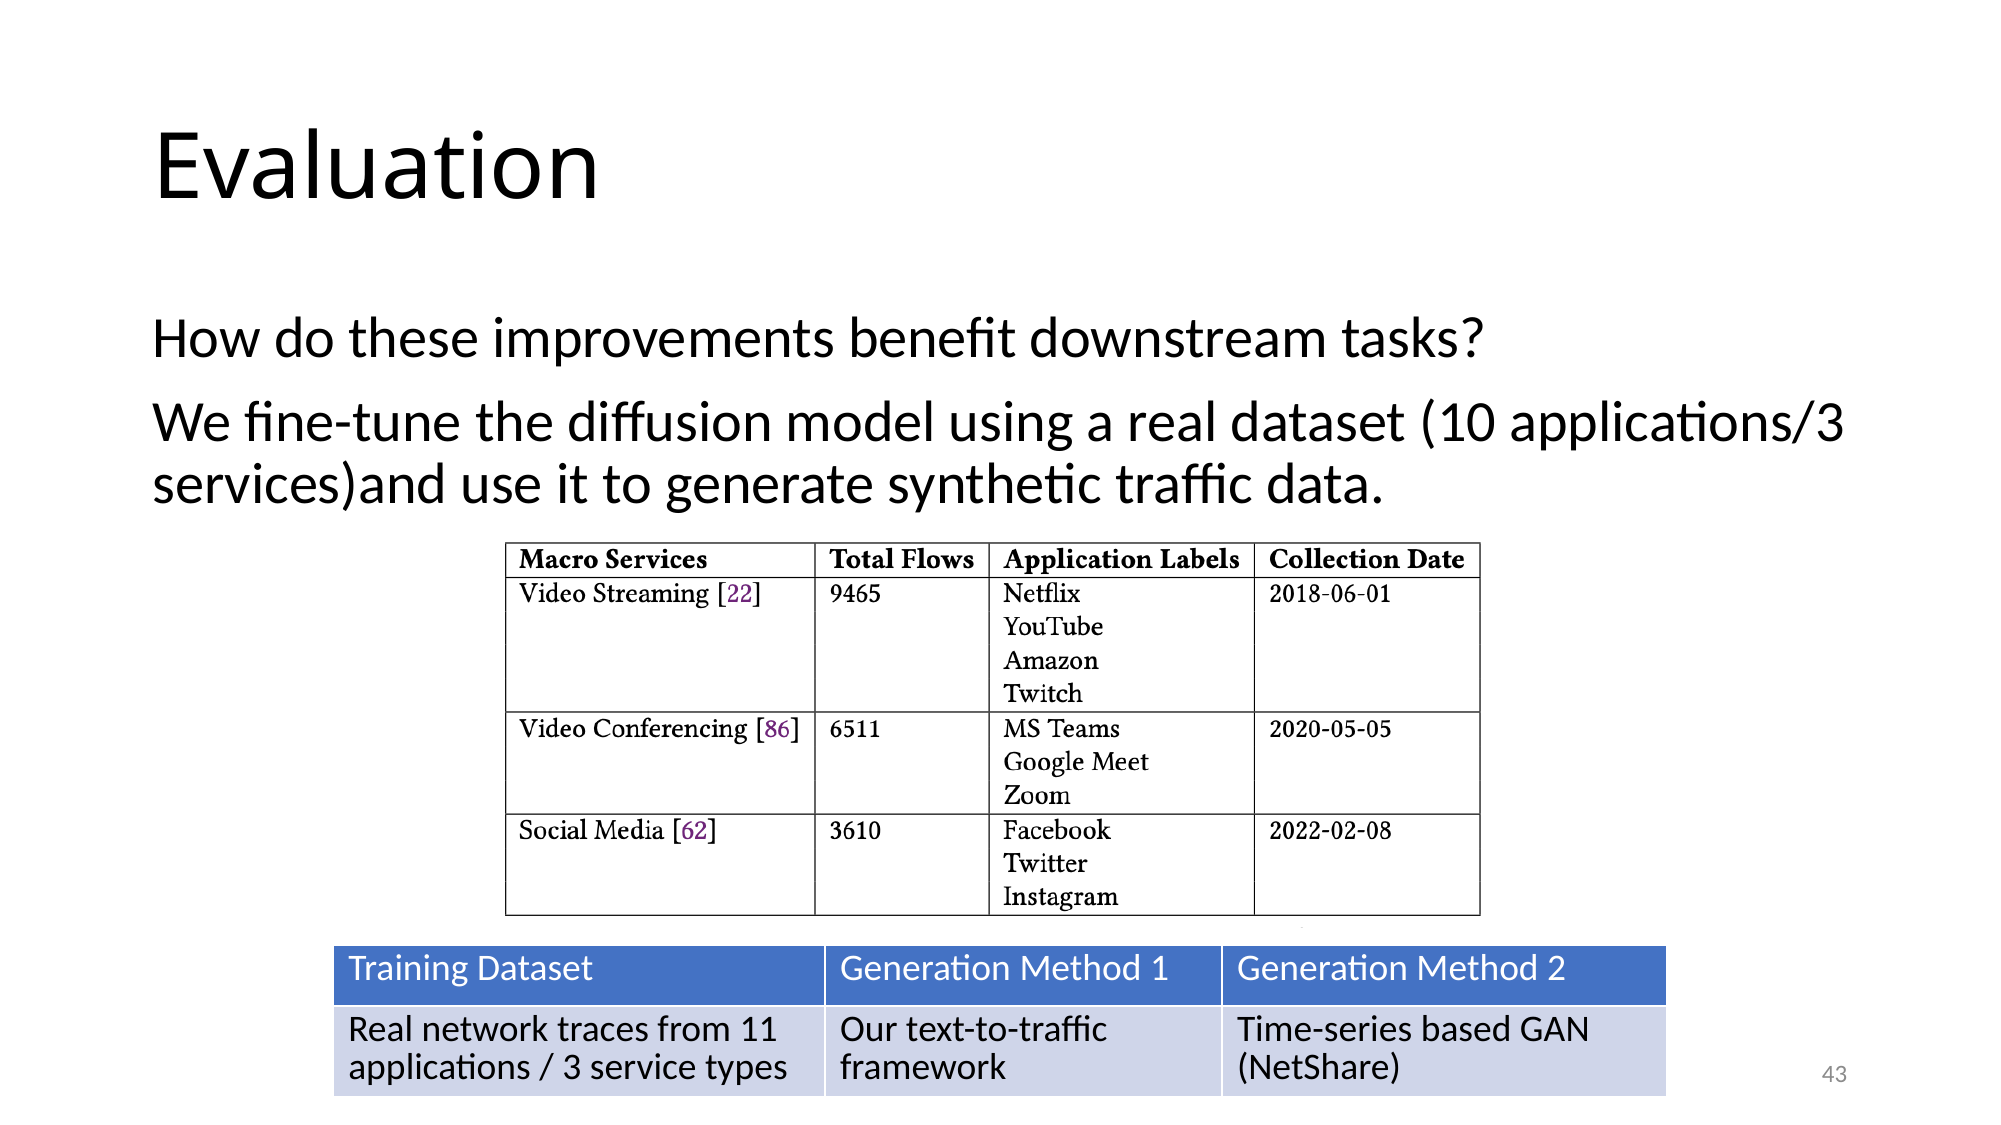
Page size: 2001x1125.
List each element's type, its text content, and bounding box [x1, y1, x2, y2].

table_cell Time-series based GAN (NetShare) [1223, 1007, 1666, 1096]
table_header Training Dataset [334, 946, 824, 1005]
list How do these improvements benefit downstream tasks? We fine-tune the diffusion model using a real dataset (10 applications/3 services)and use it to generate synthetic traffic data. [137, 299, 1863, 1014]
table_header Generation Method 2 [1223, 946, 1666, 1005]
title Evaluation [137, 59, 1863, 278]
picture [500, 530, 1500, 928]
table_cell Real network traces from 11 applications / 3 service types [334, 1007, 824, 1096]
table_header Generation Method 1 [826, 946, 1221, 1005]
slide_number 43 [1412, 1042, 1863, 1103]
table_cell Our text-to-traffic framework [826, 1007, 1221, 1096]
